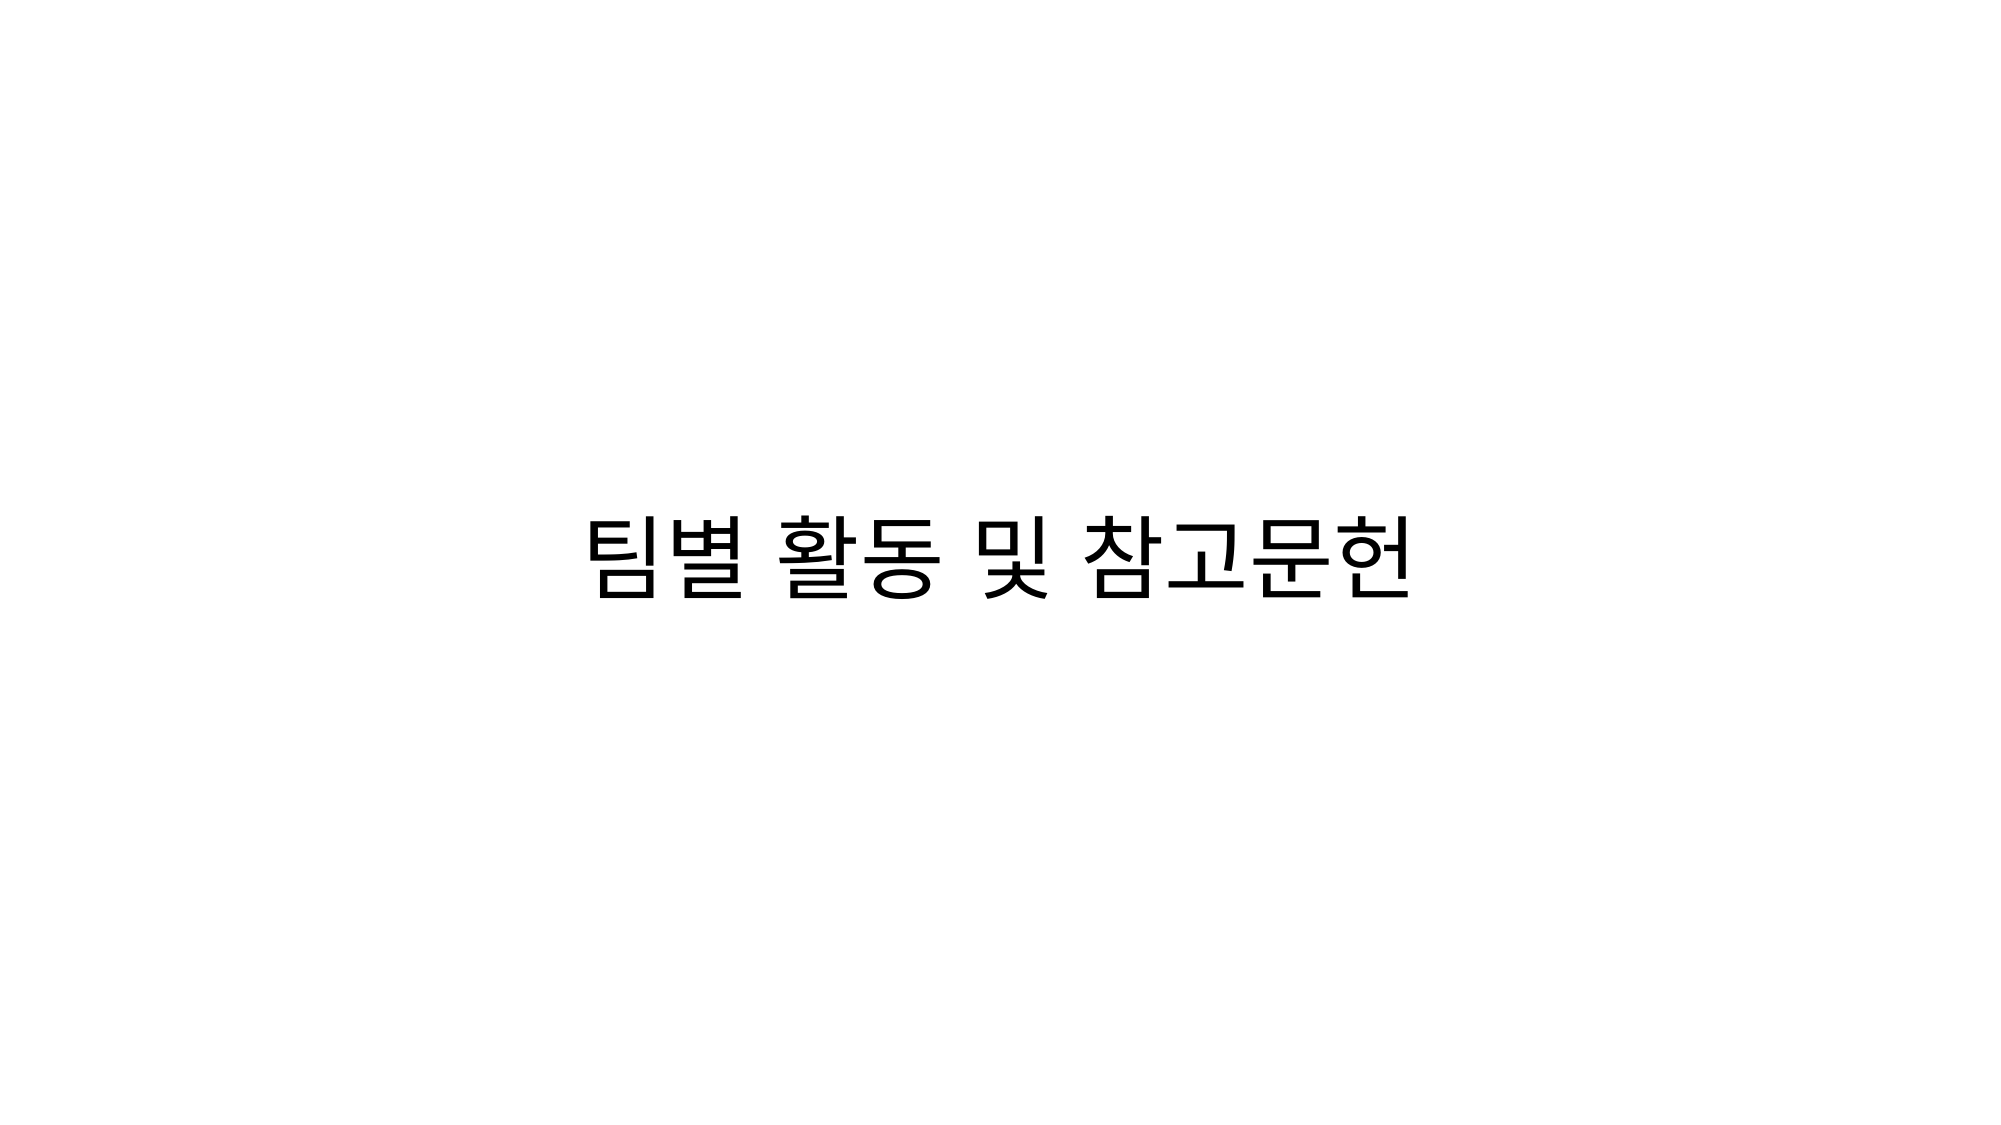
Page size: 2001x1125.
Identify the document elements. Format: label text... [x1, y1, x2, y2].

title 팀별 활동 및 참고문헌 [137, 453, 1863, 672]
